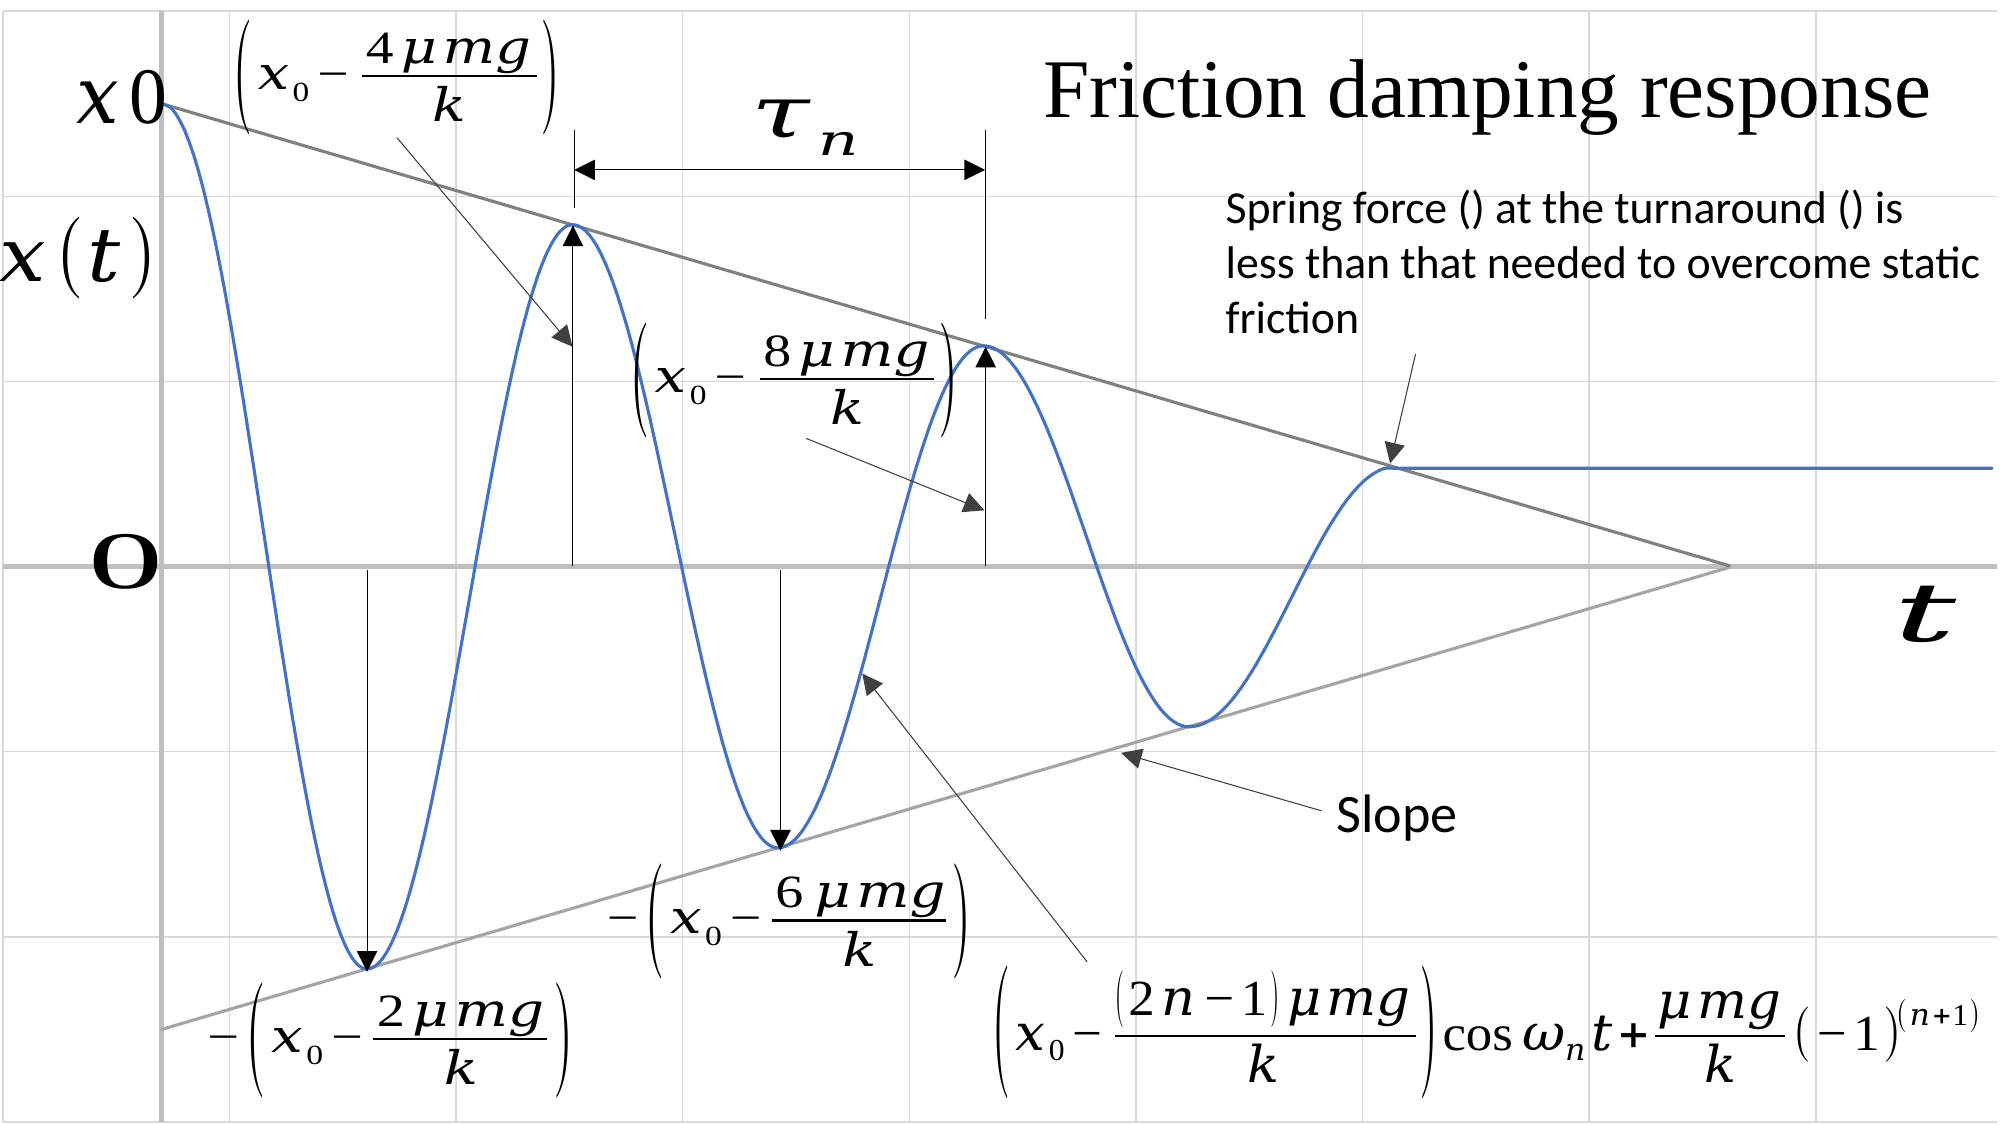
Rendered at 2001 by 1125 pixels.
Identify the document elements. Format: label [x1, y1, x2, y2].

chart [0, 0, 2000, 1125]
text_box [806, 438, 985, 511]
text_box [1120, 752, 1183, 833]
text_box [862, 673, 1088, 962]
text_box [1390, 353, 1416, 464]
text_box [396, 137, 573, 347]
text_box [574, 129, 986, 320]
